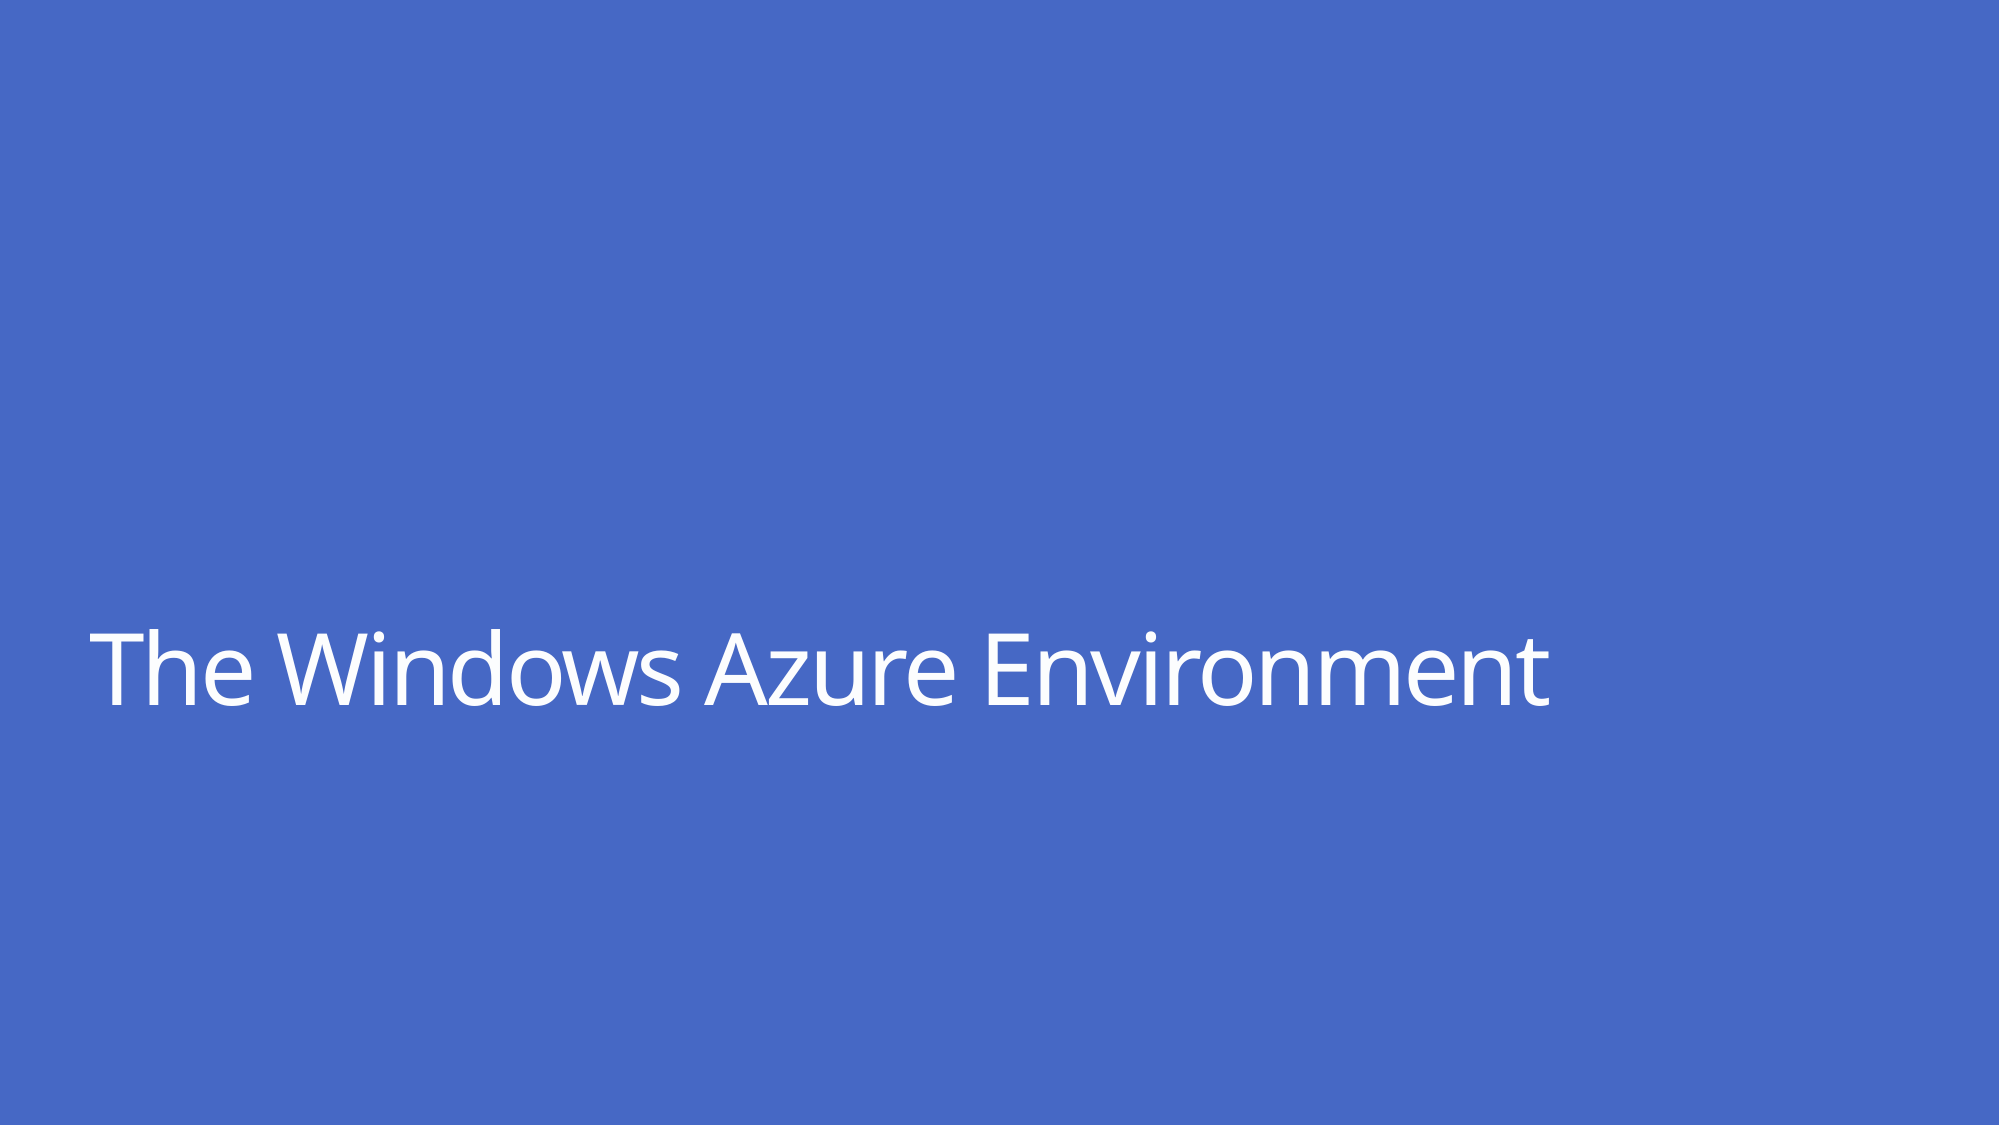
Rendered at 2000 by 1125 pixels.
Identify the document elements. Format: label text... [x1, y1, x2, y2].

title The Windows Azure Environment [89, 619, 1953, 937]
